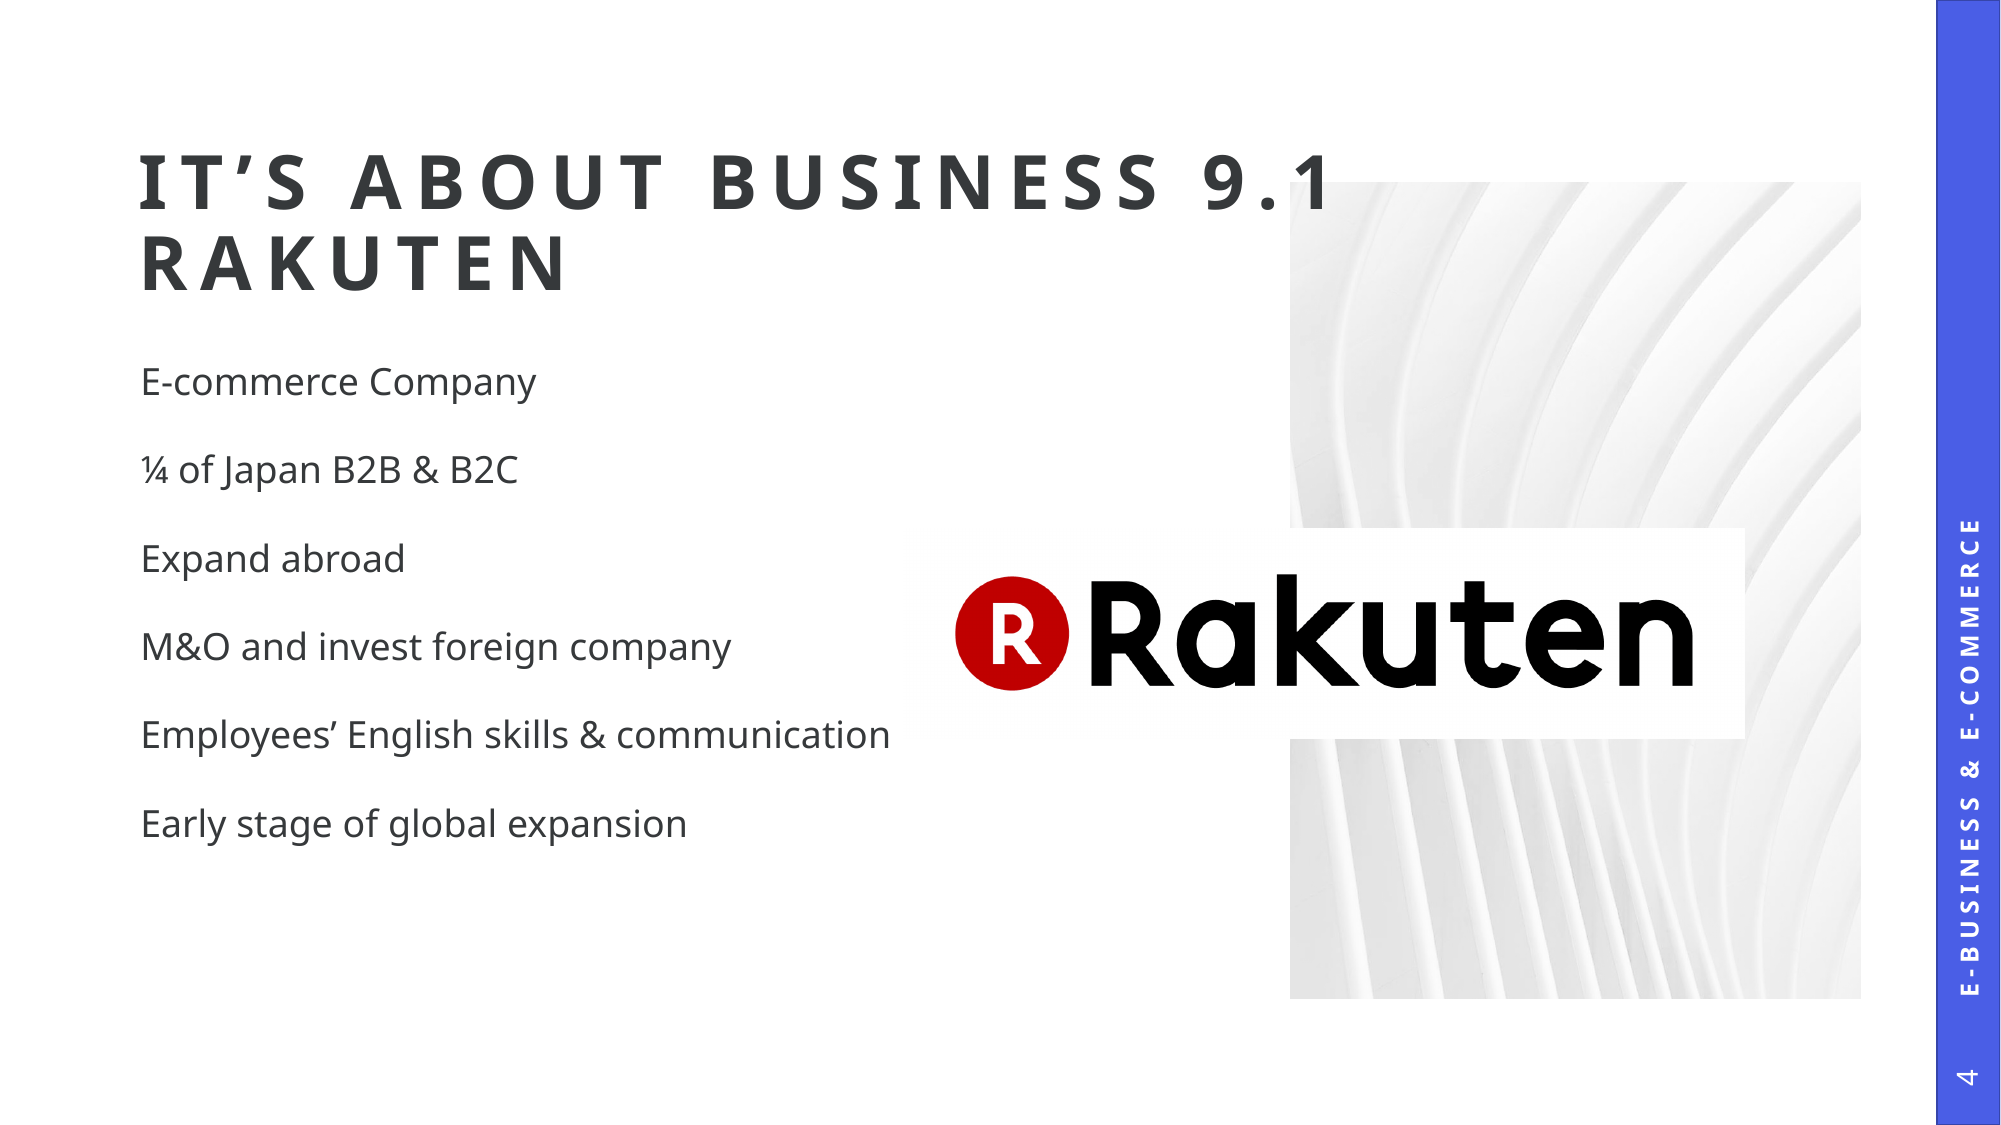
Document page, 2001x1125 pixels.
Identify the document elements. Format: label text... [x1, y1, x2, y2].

title IT’s about Business 9.1 Rakuten [139, 145, 1604, 306]
footer E-business & e-commerce [1937, 0, 2000, 1032]
slide_number 4 [1937, 1032, 2000, 1125]
picture [903, 182, 1861, 999]
list E-commerce Company ¼ of Japan B2B & B2C Expand abroad M&O and invest foreign company Employees’ English skills & communication Early stage of global expansion [140, 335, 933, 921]
